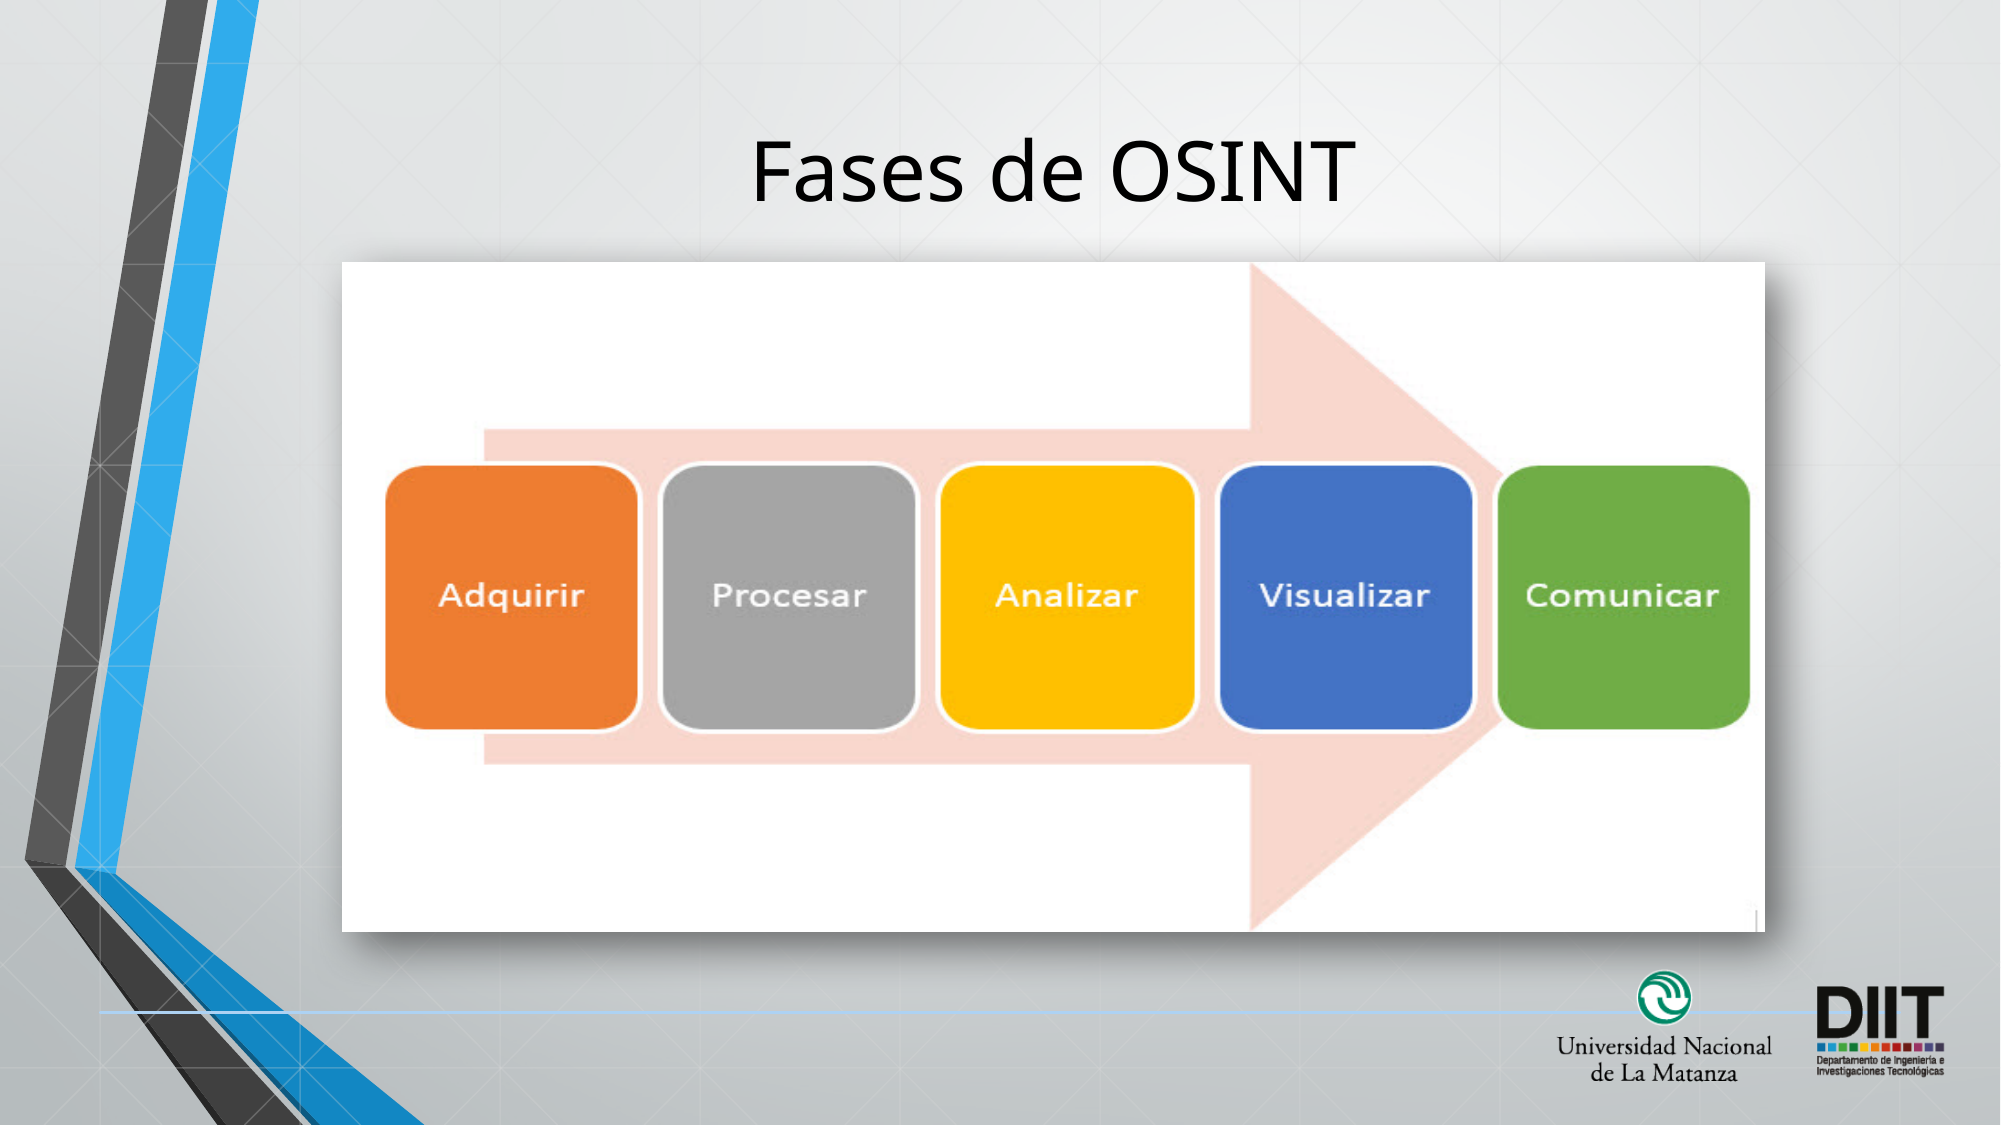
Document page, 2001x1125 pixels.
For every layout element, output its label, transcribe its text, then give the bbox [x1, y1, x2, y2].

text_box Fases de OSINT [397, 72, 1710, 244]
picture [341, 262, 1979, 1125]
